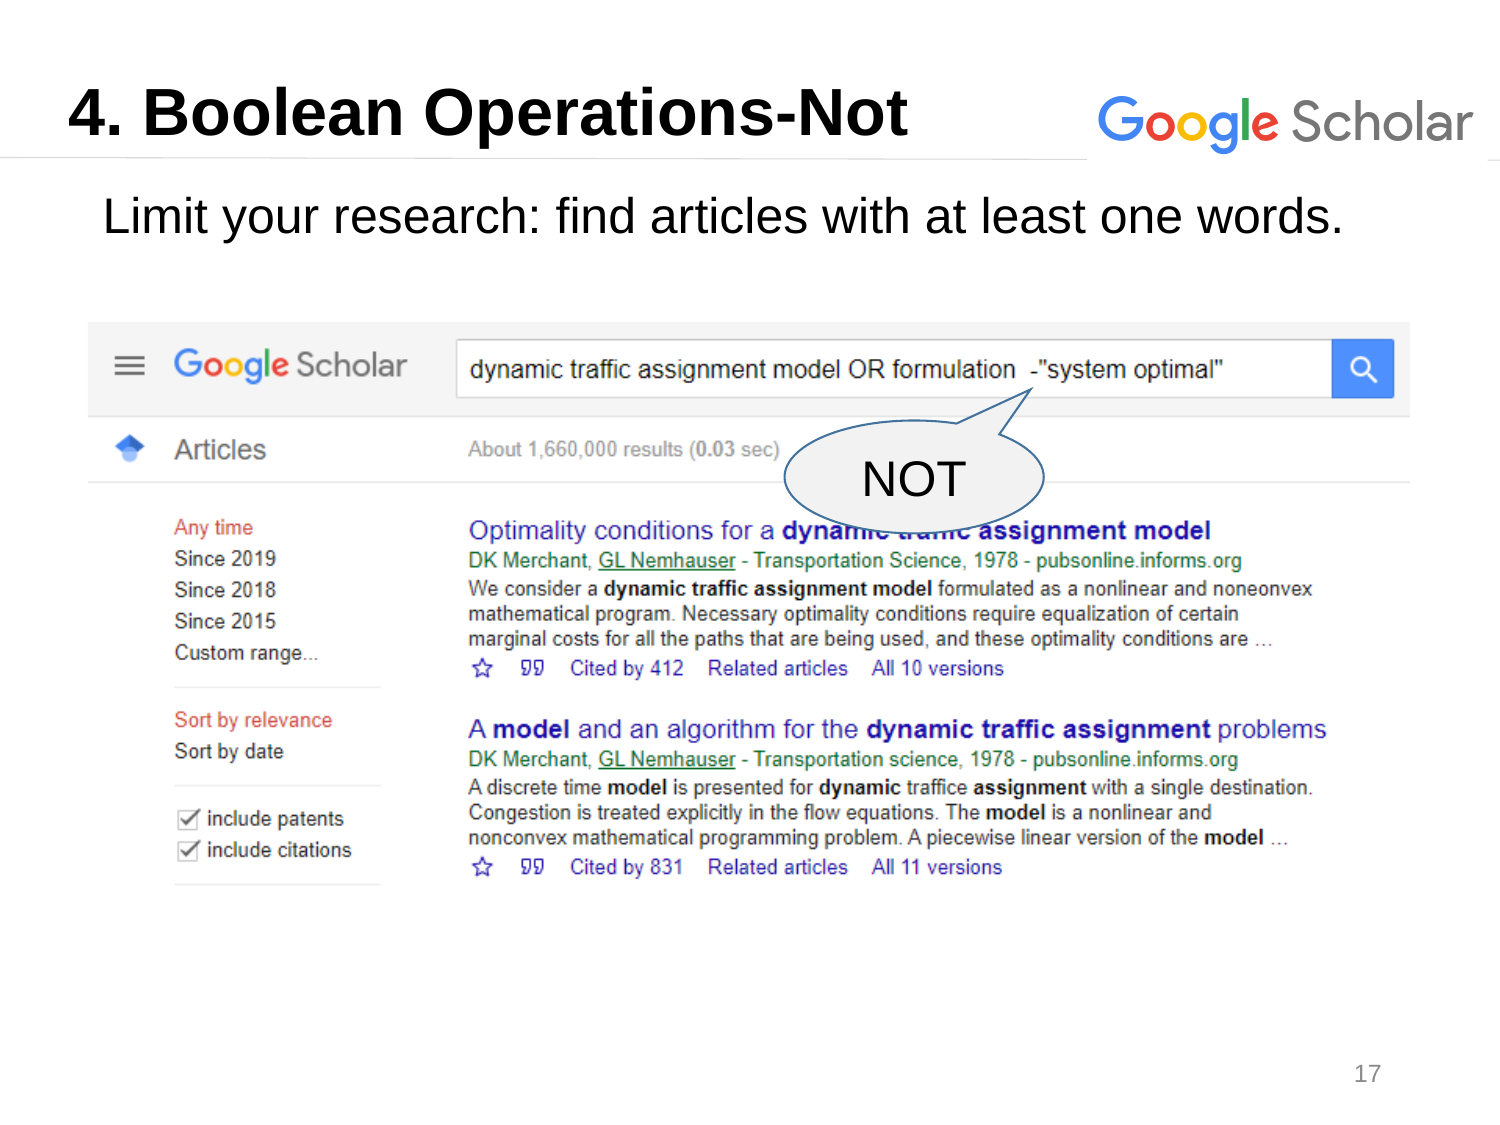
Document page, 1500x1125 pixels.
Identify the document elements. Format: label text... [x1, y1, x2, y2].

text_box 4. Boolean Operations-Not [53, 61, 1099, 156]
slide_number 17 [1059, 1042, 1397, 1103]
picture [1087, 78, 1488, 161]
text_box Limit your research: find articles with at least one words. [87, 176, 1453, 252]
picture [87, 322, 1410, 905]
